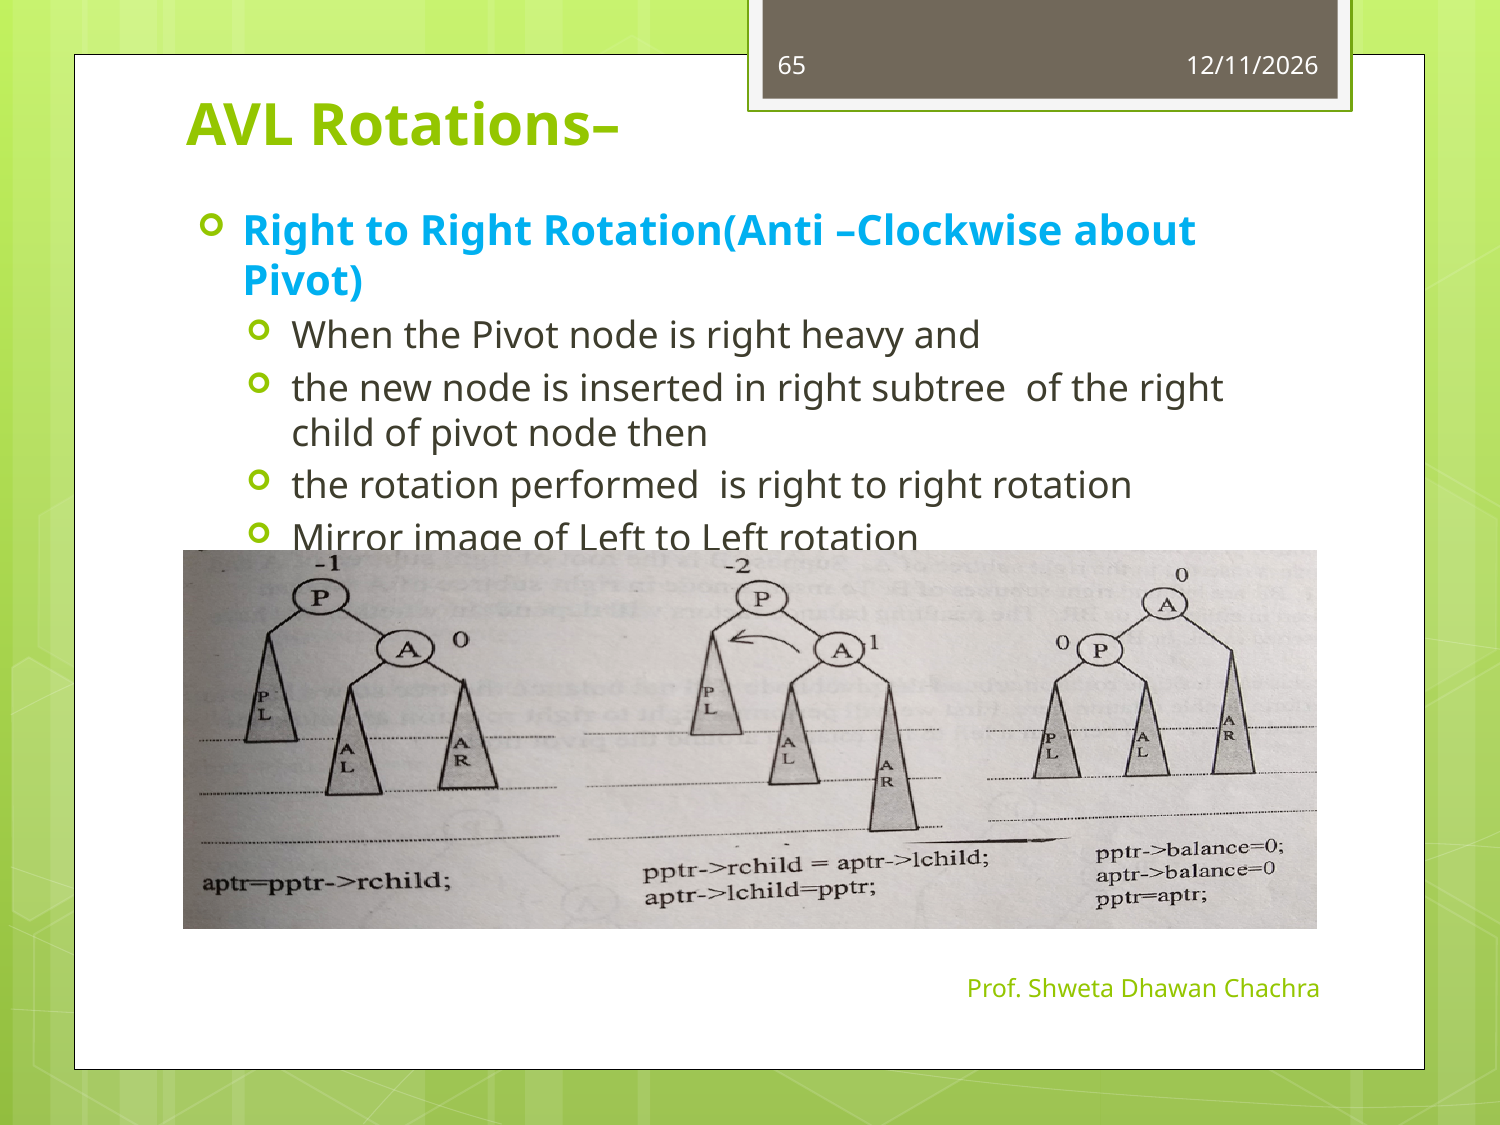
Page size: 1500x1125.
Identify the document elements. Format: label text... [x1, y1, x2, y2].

picture [182, 550, 1318, 929]
list Right to Right Rotation(Anti –Clockwise about Pivot) When the Pivot node is right heavy and the new node is inserted in right subtree of the right child of pivot node then the rotation performed is right to right rotation Mirror image of Left to Left rotation [171, 196, 1317, 988]
footer Prof. Shweta Dhawan Chachra [761, 960, 1336, 1020]
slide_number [983, 36, 1334, 97]
slide_number 65 [762, 36, 982, 97]
title AVL Rotations– [171, 78, 1324, 165]
